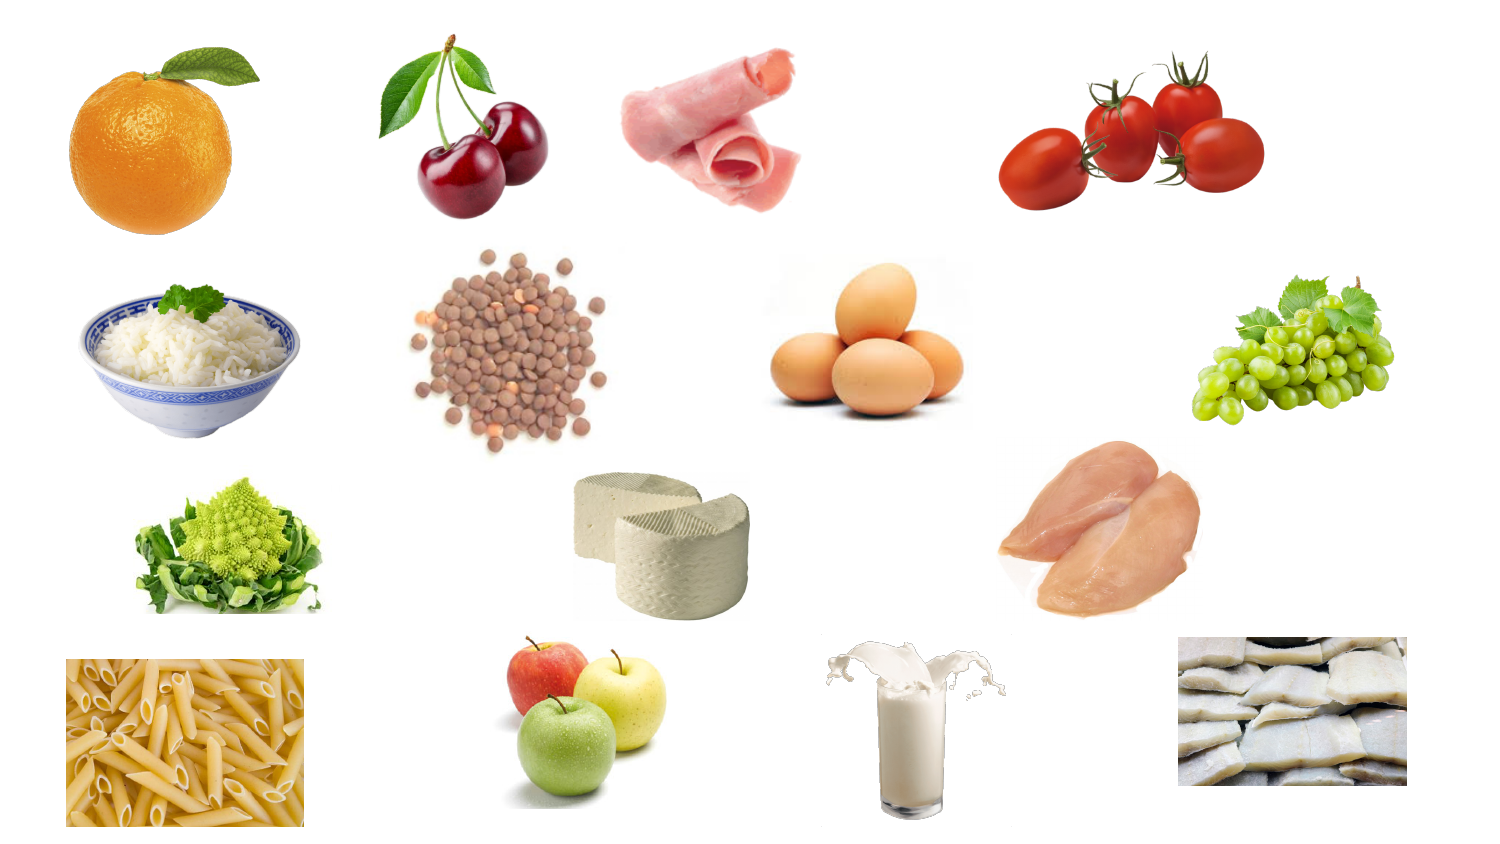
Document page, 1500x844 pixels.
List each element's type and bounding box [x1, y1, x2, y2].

picture [572, 471, 750, 621]
picture [820, 634, 1012, 827]
picture [744, 218, 991, 466]
picture [360, 24, 628, 466]
picture [76, 280, 304, 442]
picture [68, 46, 260, 236]
picture [1178, 637, 1407, 786]
picture [66, 659, 304, 828]
picture [990, 49, 1272, 211]
picture [106, 465, 356, 614]
picture [604, 46, 833, 217]
picture [437, 630, 720, 809]
text_box [1, 620, 1447, 841]
picture [995, 245, 1397, 621]
